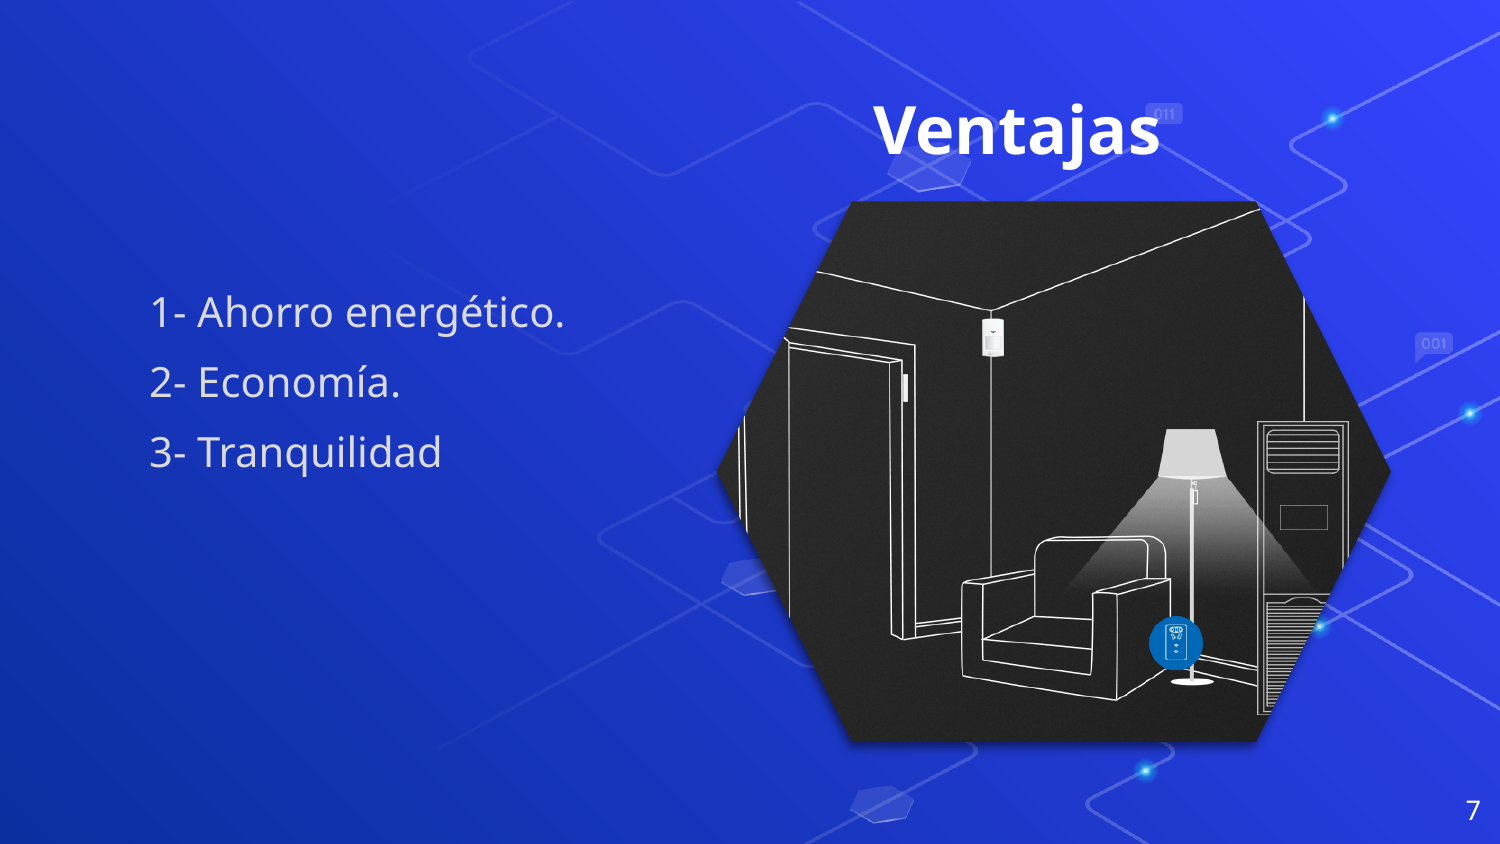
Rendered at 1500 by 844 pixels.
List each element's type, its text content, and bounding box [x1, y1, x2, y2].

picture [0, 0, 1500, 844]
subtitle 1- Ahorro energético. 2- Economía. 3- Tranquilidad [142, 277, 805, 809]
text_box Ventajas [858, 73, 1202, 192]
slide_number ‹#› [1391, 779, 1482, 844]
